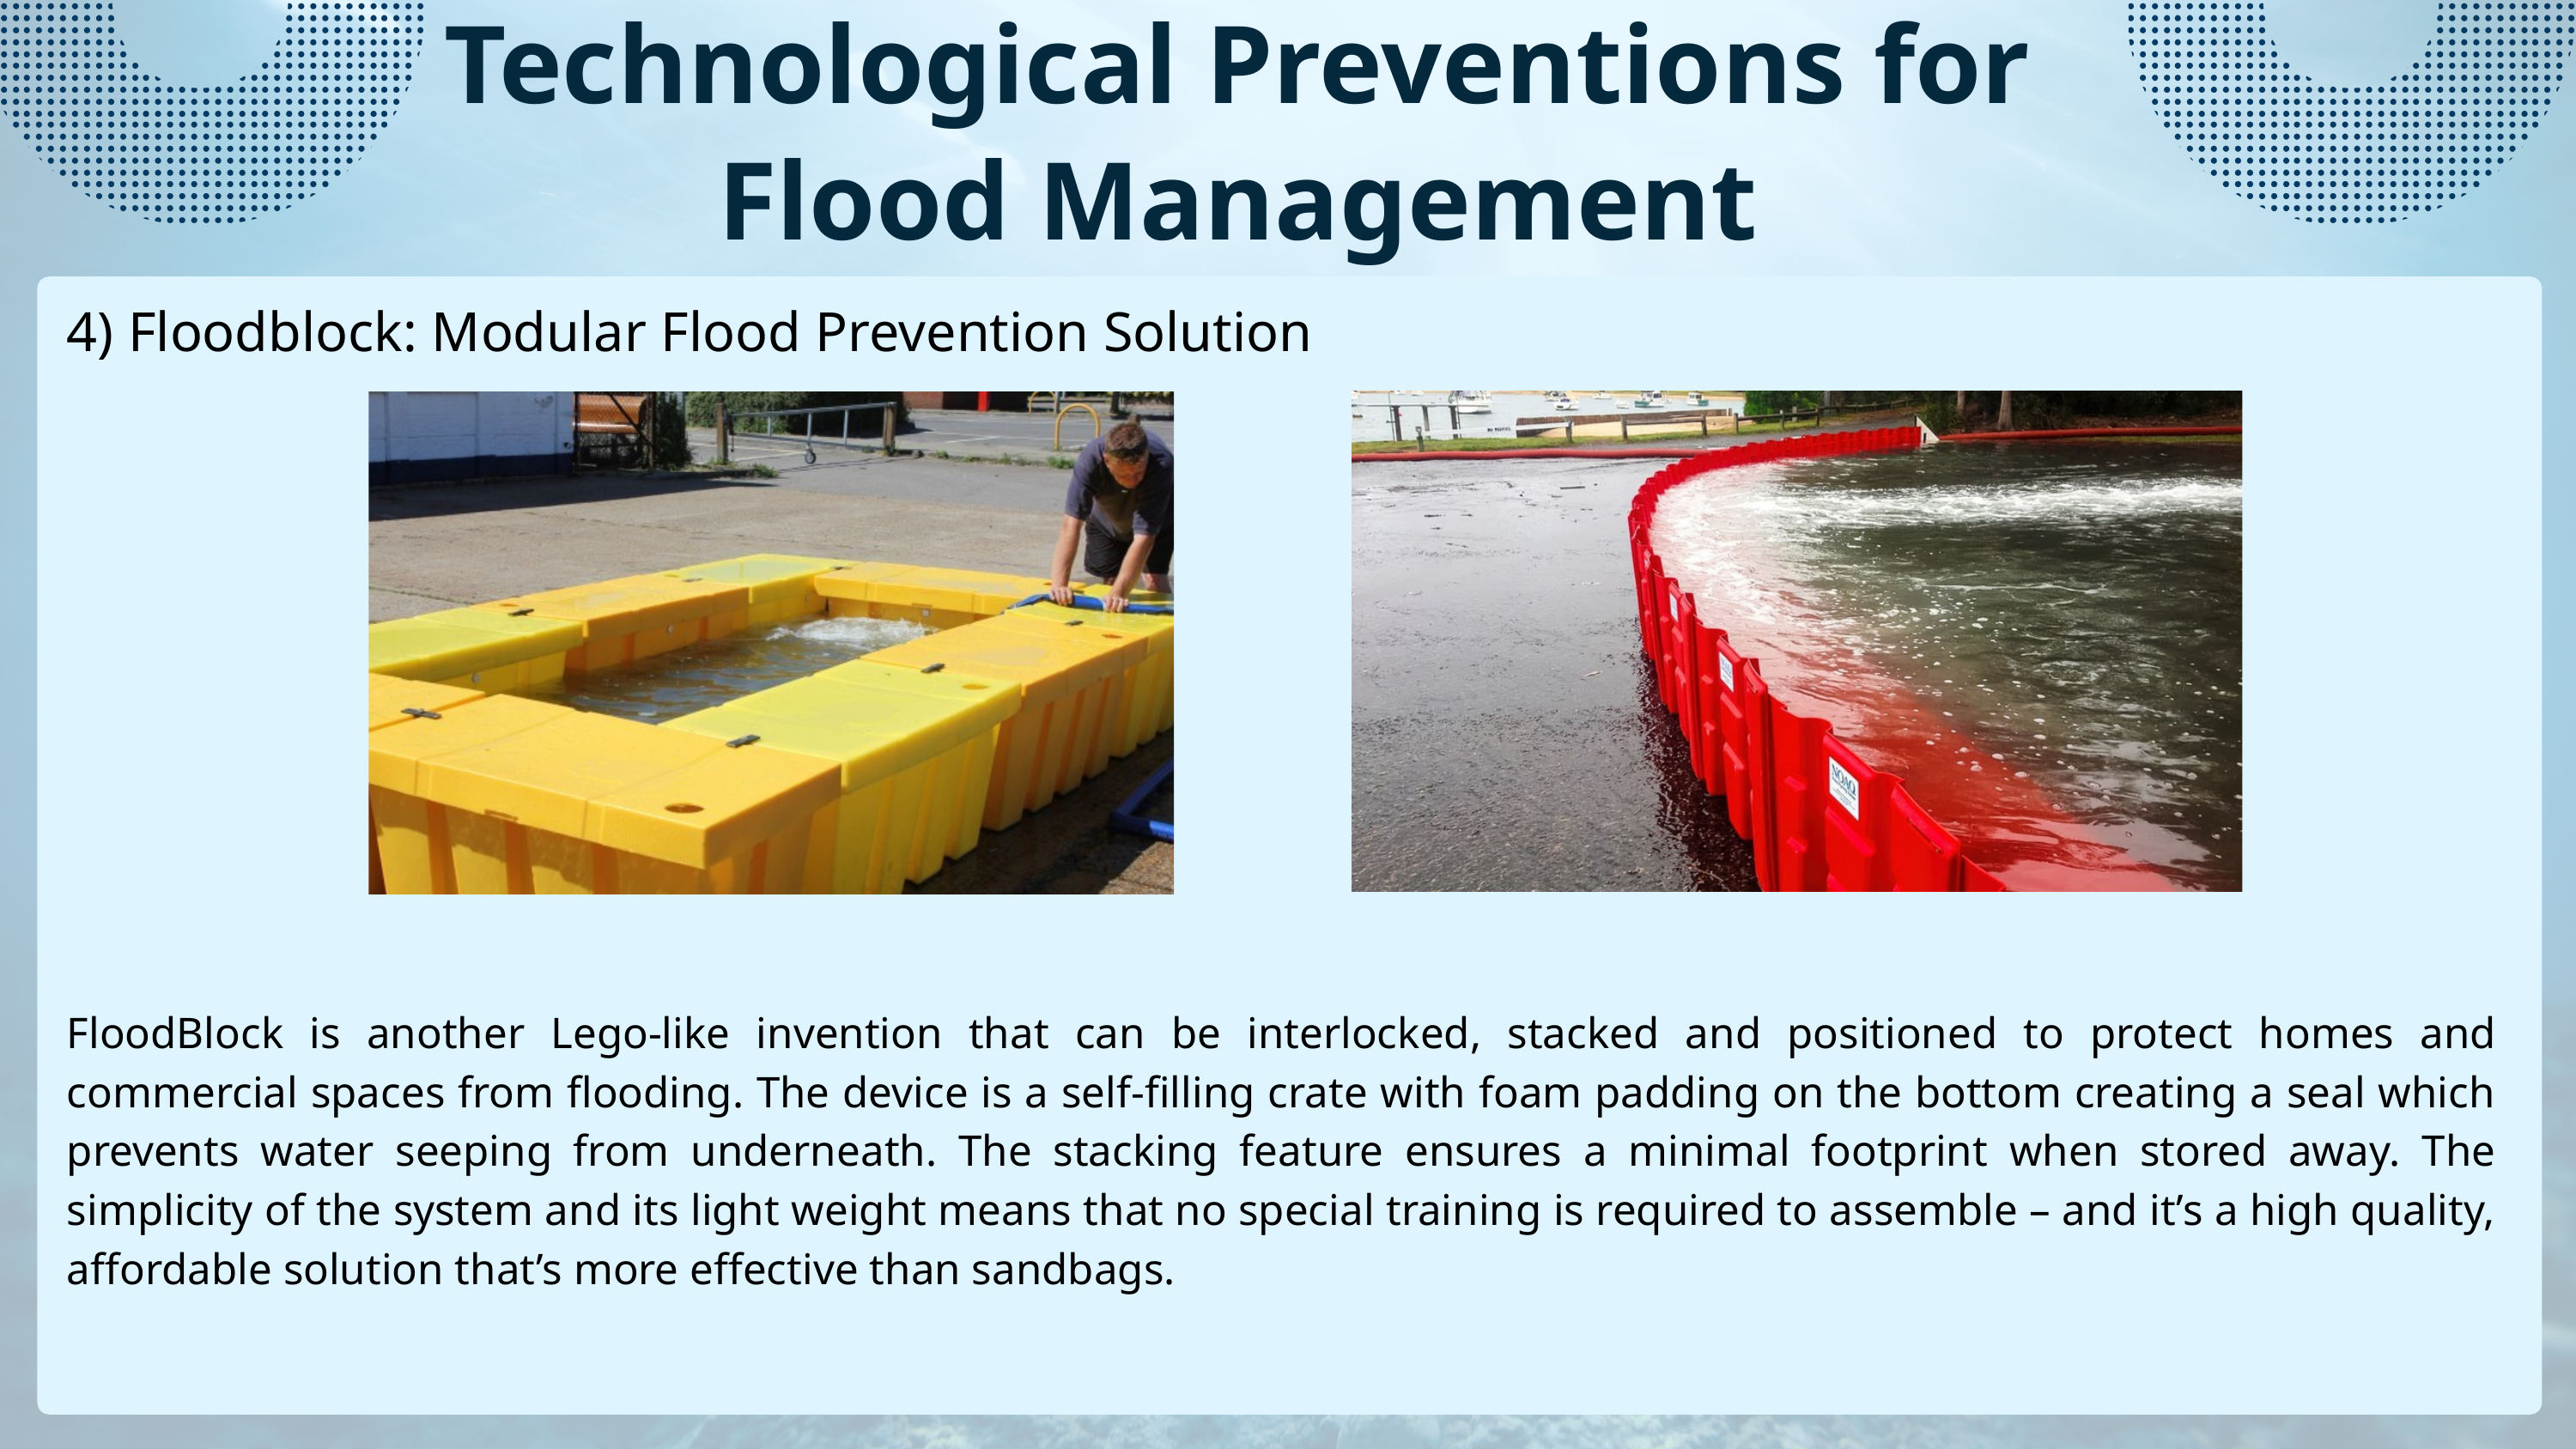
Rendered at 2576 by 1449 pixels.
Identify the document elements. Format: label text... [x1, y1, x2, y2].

text_box [2128, 0, 2574, 223]
text_box Technological Preventions for Flood Management [368, 0, 2108, 262]
text_box [0, 0, 423, 223]
text_box [0, 0, 2576, 1449]
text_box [37, 276, 2543, 1416]
